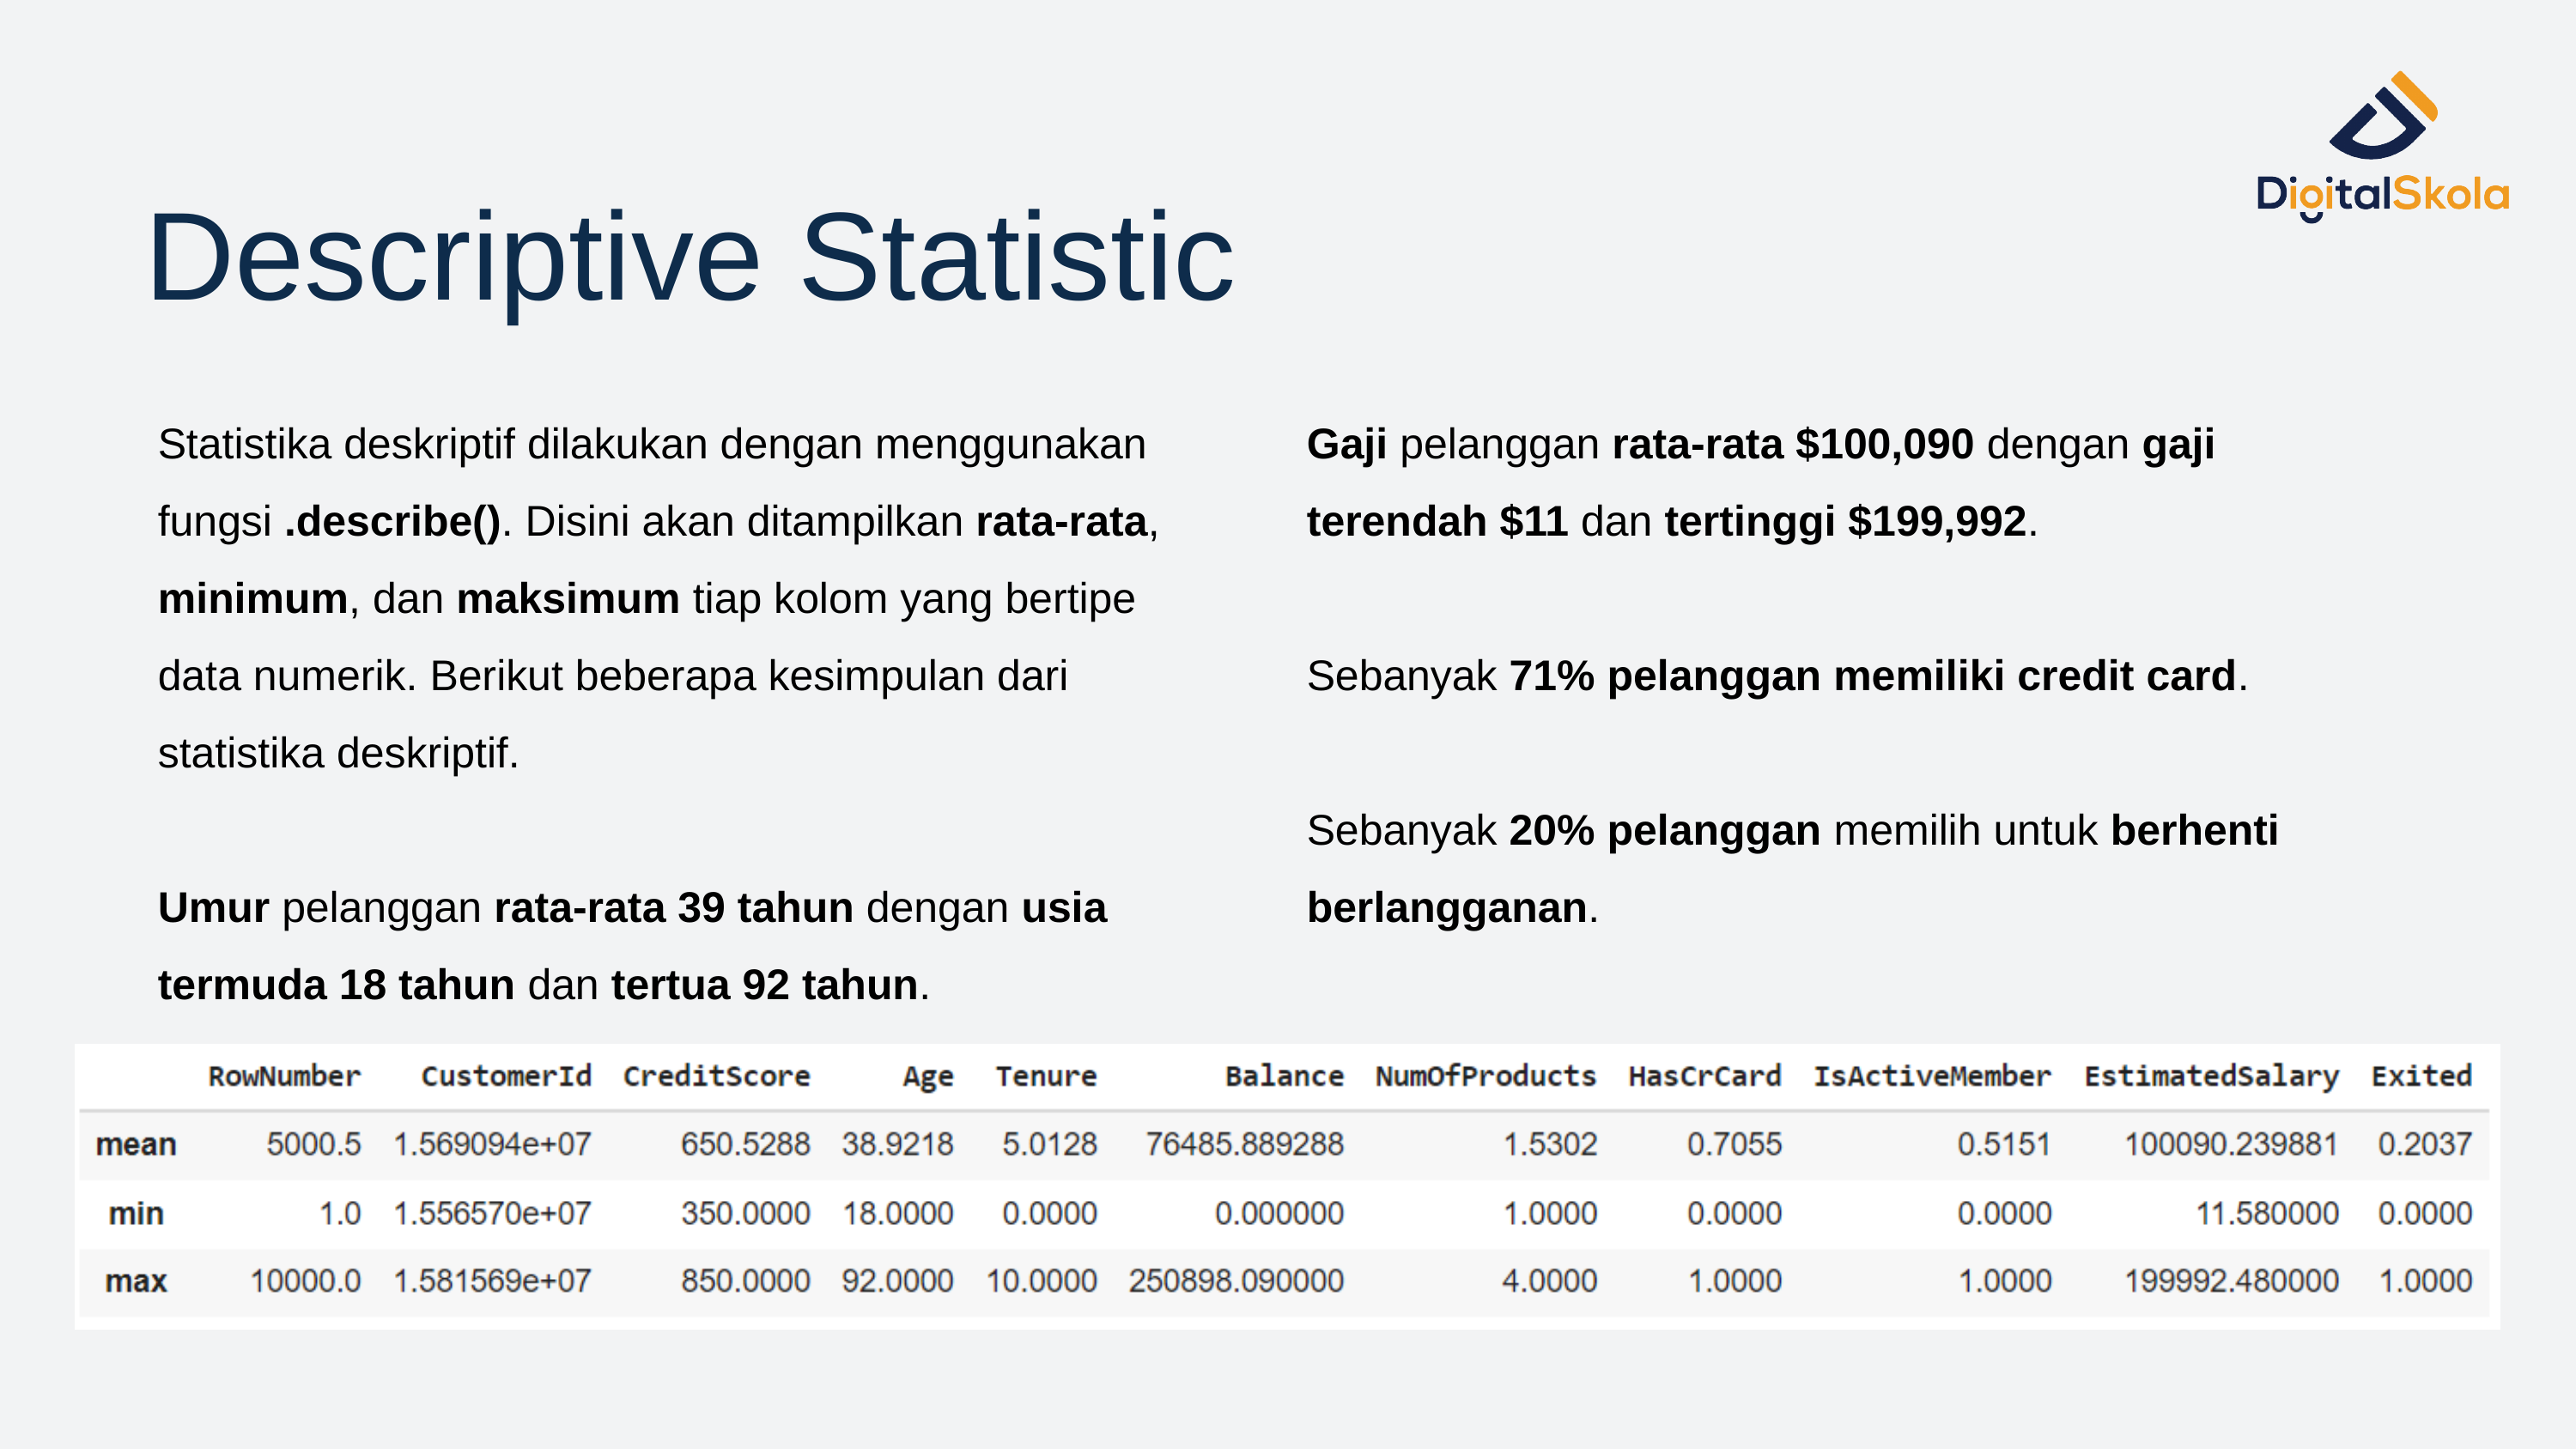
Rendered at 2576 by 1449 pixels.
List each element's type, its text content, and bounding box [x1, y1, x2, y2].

picture [2211, 15, 2555, 270]
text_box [144, 144, 2329, 362]
text_box [196, 979, 804, 1011]
text_box Gaji pelanggan rata-rata $100,090 dengan gaji terendah $11 dan tertinggi $199,992. Sebanyak 71% pelanggan memiliki credit card. Sebanyak 20% pelanggan memilih untuk berhenti berlangganan. [1293, 377, 2372, 944]
picture [75, 1043, 2501, 1330]
text_box Statistika deskriptif dilakukan dengan menggunakan fungsi .describe(). Disini akan ditampilkan rata-rata, minimum, dan maksimum tiap kolom yang bertipe data numerik. Berikut beberapa kesimpulan dari statistika deskriptif. Umur pelanggan rata-rata 39 tahun dengan usia termuda 18 tahun dan tertua 92 tahun. [144, 377, 1223, 1022]
